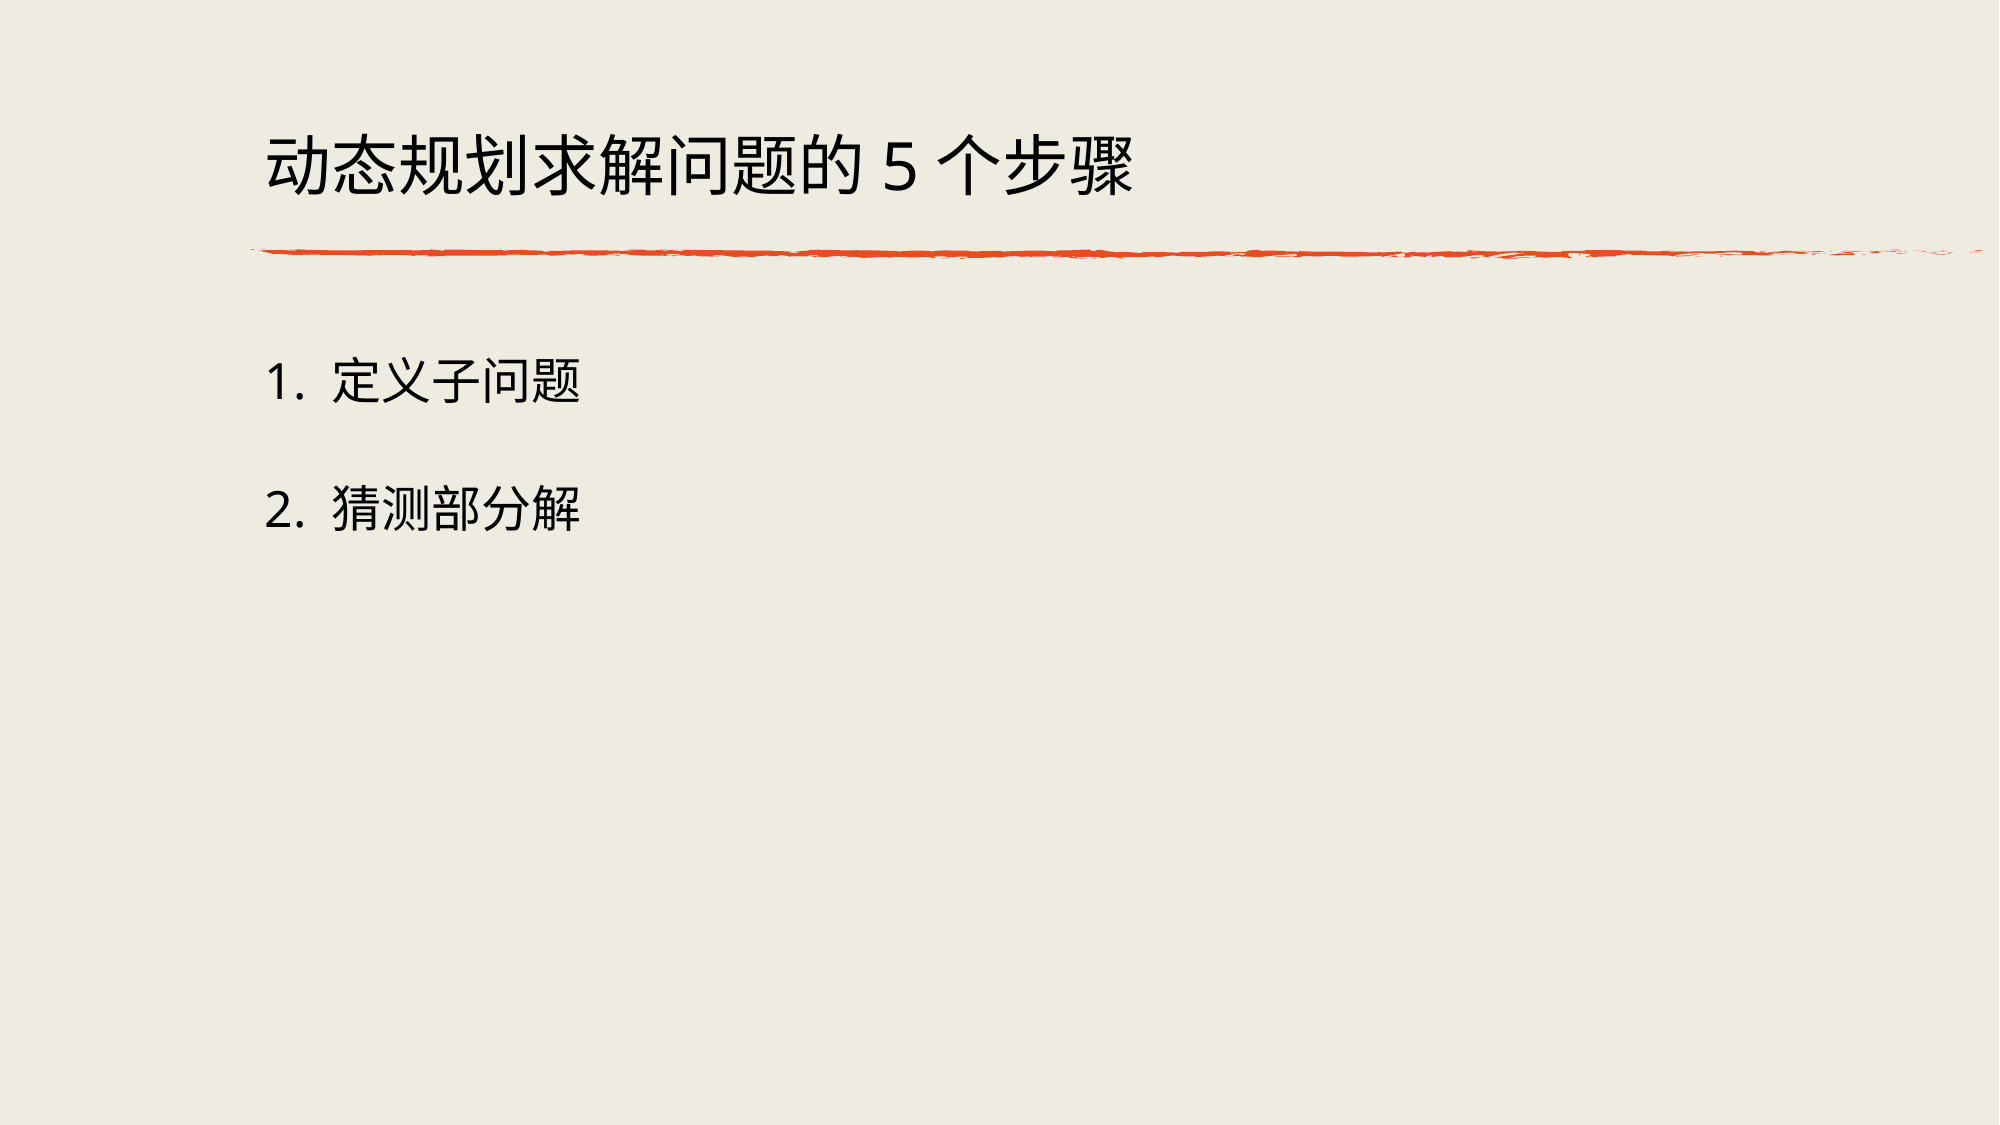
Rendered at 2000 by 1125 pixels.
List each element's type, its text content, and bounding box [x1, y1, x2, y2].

title 动态规划求解问题的5个步骤 [249, 45, 1750, 213]
list 1. 定义⼦问题 2. 猜测部分解 [249, 312, 1750, 1013]
